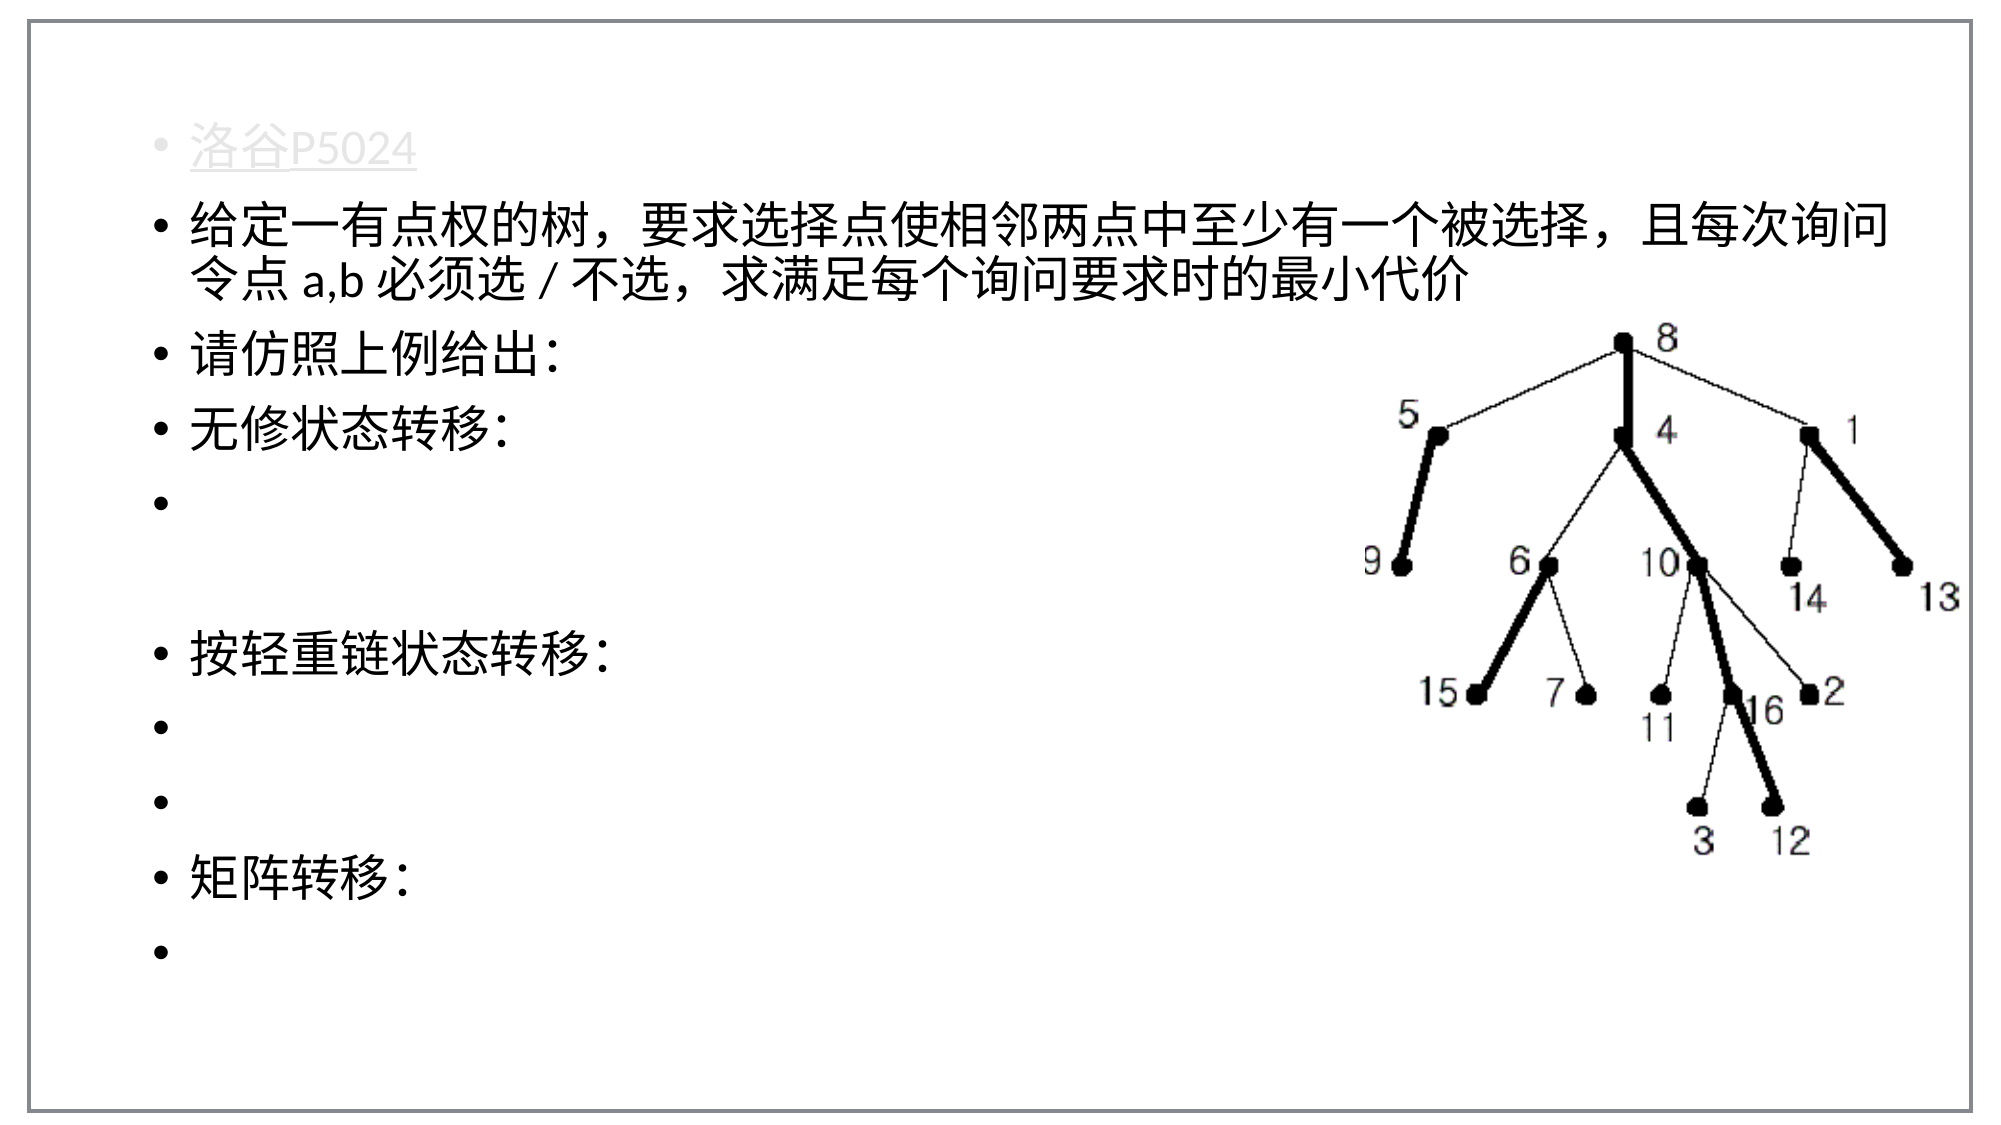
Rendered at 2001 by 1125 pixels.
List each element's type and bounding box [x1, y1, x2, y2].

text_box [29, 20, 1971, 1111]
picture [1365, 308, 1971, 861]
